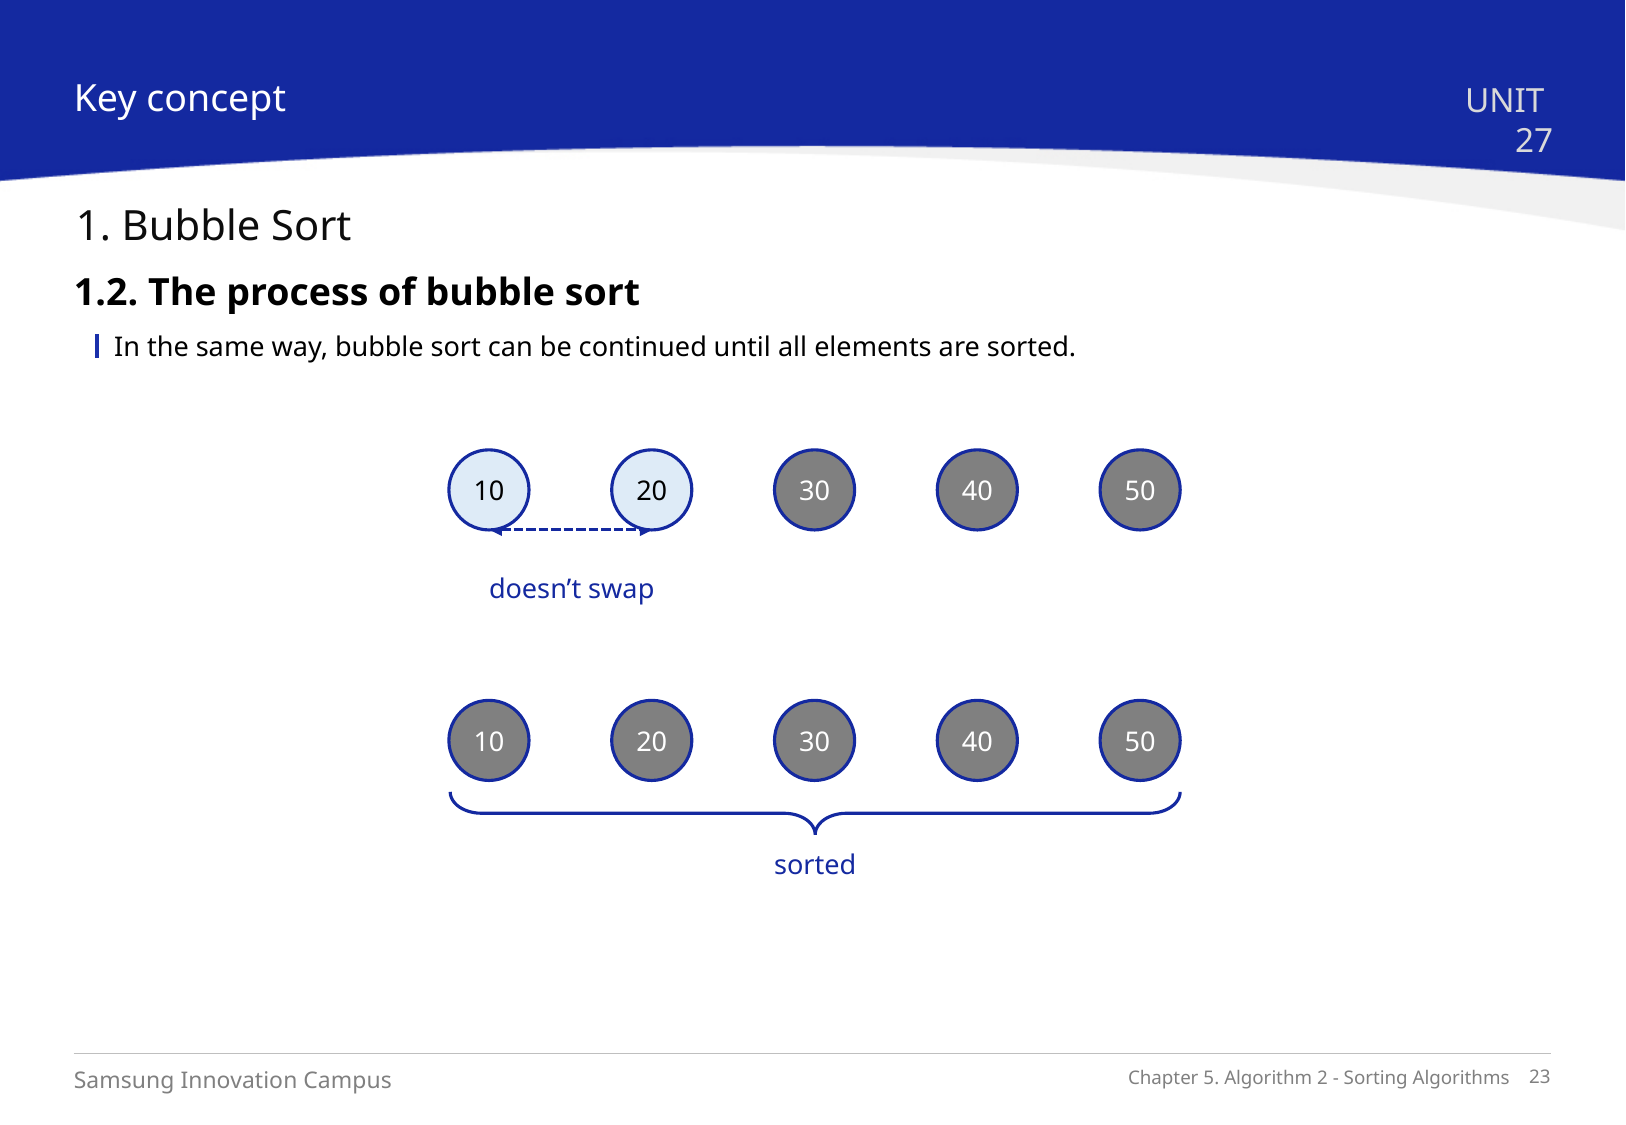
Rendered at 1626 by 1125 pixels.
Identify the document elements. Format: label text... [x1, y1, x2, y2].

text_box Key concept [73, 73, 981, 120]
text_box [448, 449, 1181, 885]
picture [0, 0, 1625, 1125]
text_box In the same way, bubble sort can be continued until all elements are sorted. [94, 329, 1554, 363]
text_box 1.2. The process of bubble sort [59, 260, 872, 320]
text_box UNIT 27 [1422, 78, 1554, 159]
text_box 1. Bubble Sort [75, 198, 1554, 250]
